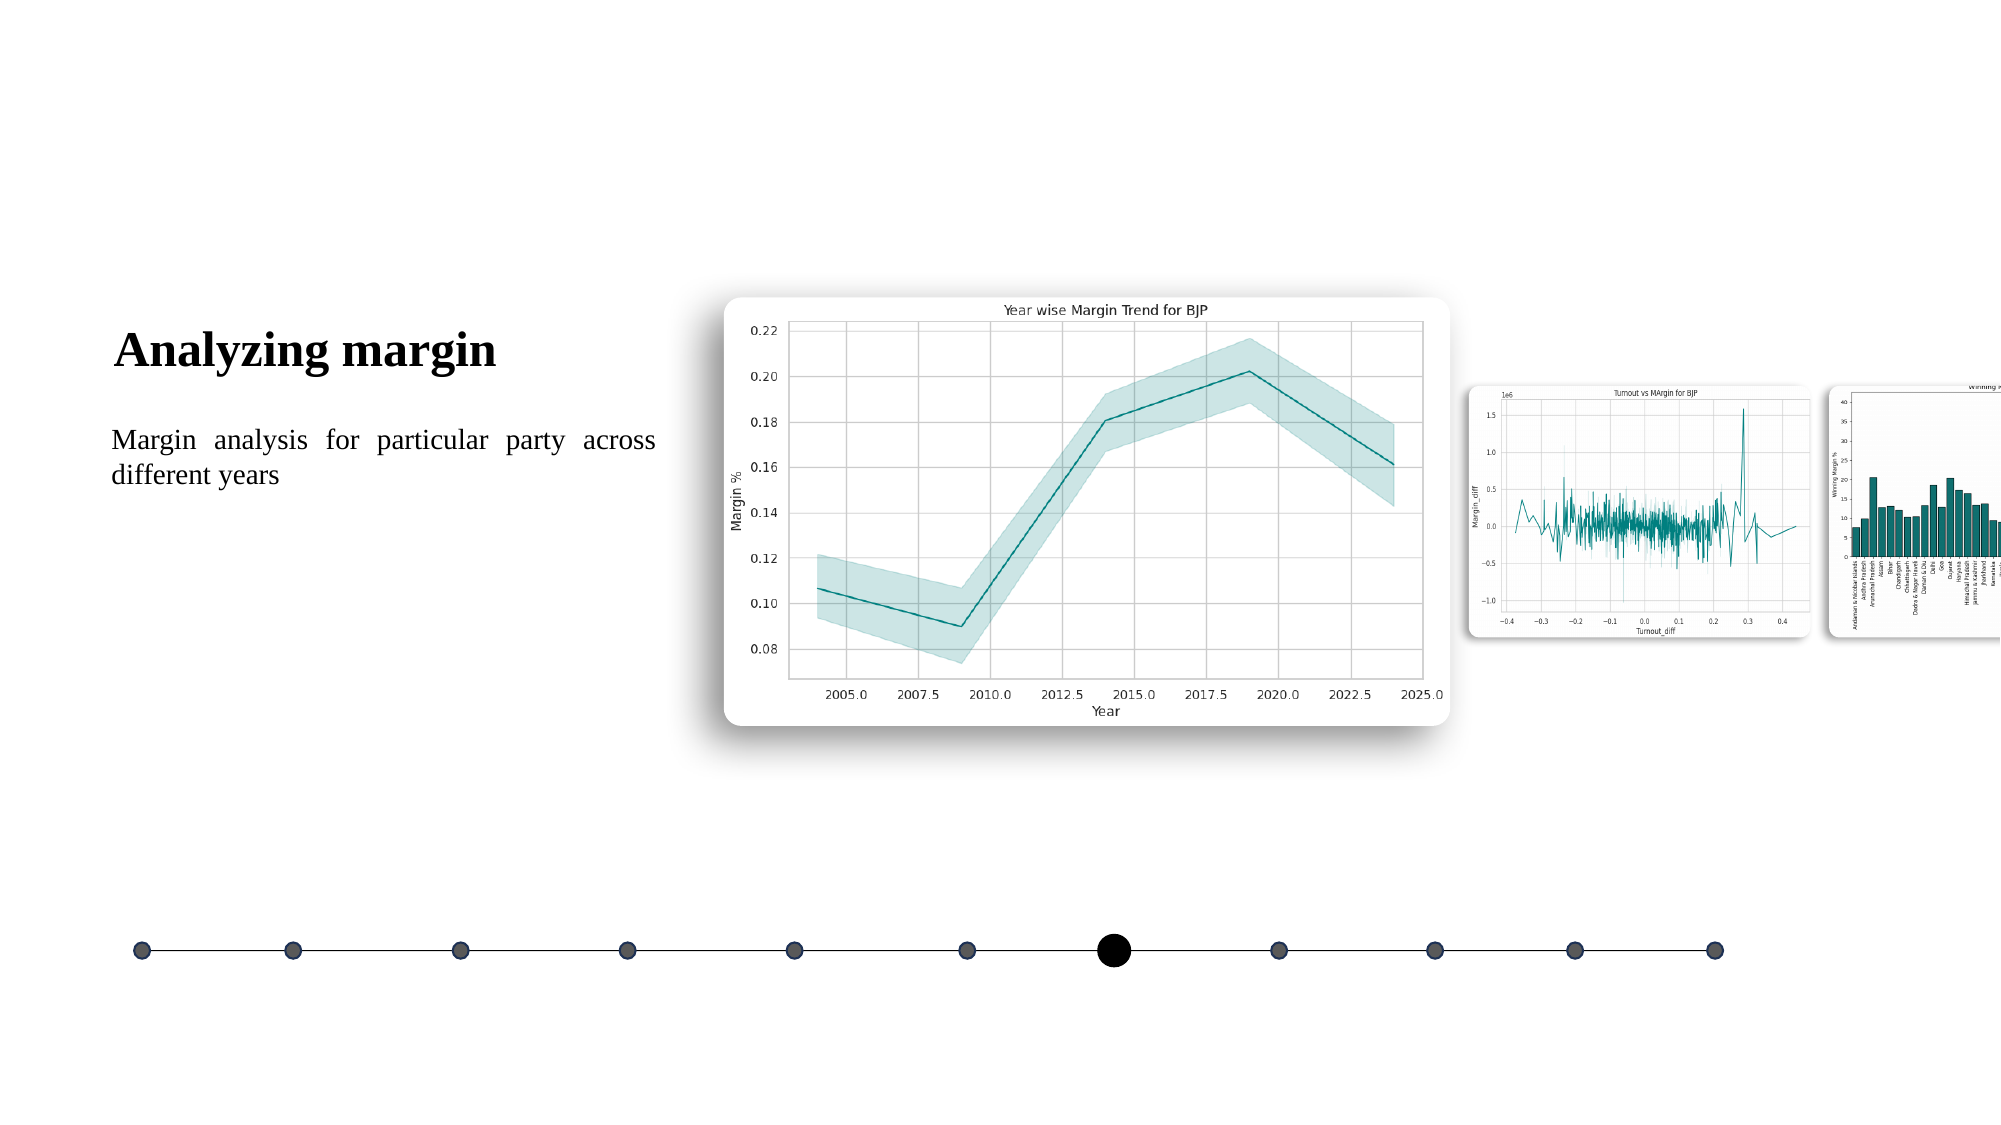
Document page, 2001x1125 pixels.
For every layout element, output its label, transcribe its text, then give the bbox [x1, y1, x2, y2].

text_box [451, 941, 470, 950]
text_box [785, 951, 804, 960]
text_box [1270, 941, 1289, 950]
text_box [451, 951, 470, 960]
text_box [1566, 941, 1584, 950]
text_box [1270, 951, 1289, 960]
text_box [1426, 951, 1445, 960]
text_box [1706, 941, 1725, 960]
text_box [618, 951, 637, 960]
text_box [1096, 932, 1133, 950]
text_box Margin analysis for particular party across different years [96, 413, 671, 543]
text_box [284, 941, 303, 950]
text_box [958, 941, 977, 950]
picture [1829, 385, 2001, 638]
text_box [618, 941, 637, 950]
text_box [1426, 941, 1444, 950]
text_box [1096, 951, 1133, 969]
text_box [1566, 951, 1585, 960]
text_box Analyzing margin [98, 308, 512, 384]
text_box [958, 951, 977, 960]
text_box [133, 951, 152, 960]
picture [723, 297, 1451, 726]
text_box [785, 941, 804, 950]
text_box [284, 951, 303, 960]
picture [1468, 385, 1811, 638]
text_box [133, 941, 151, 950]
